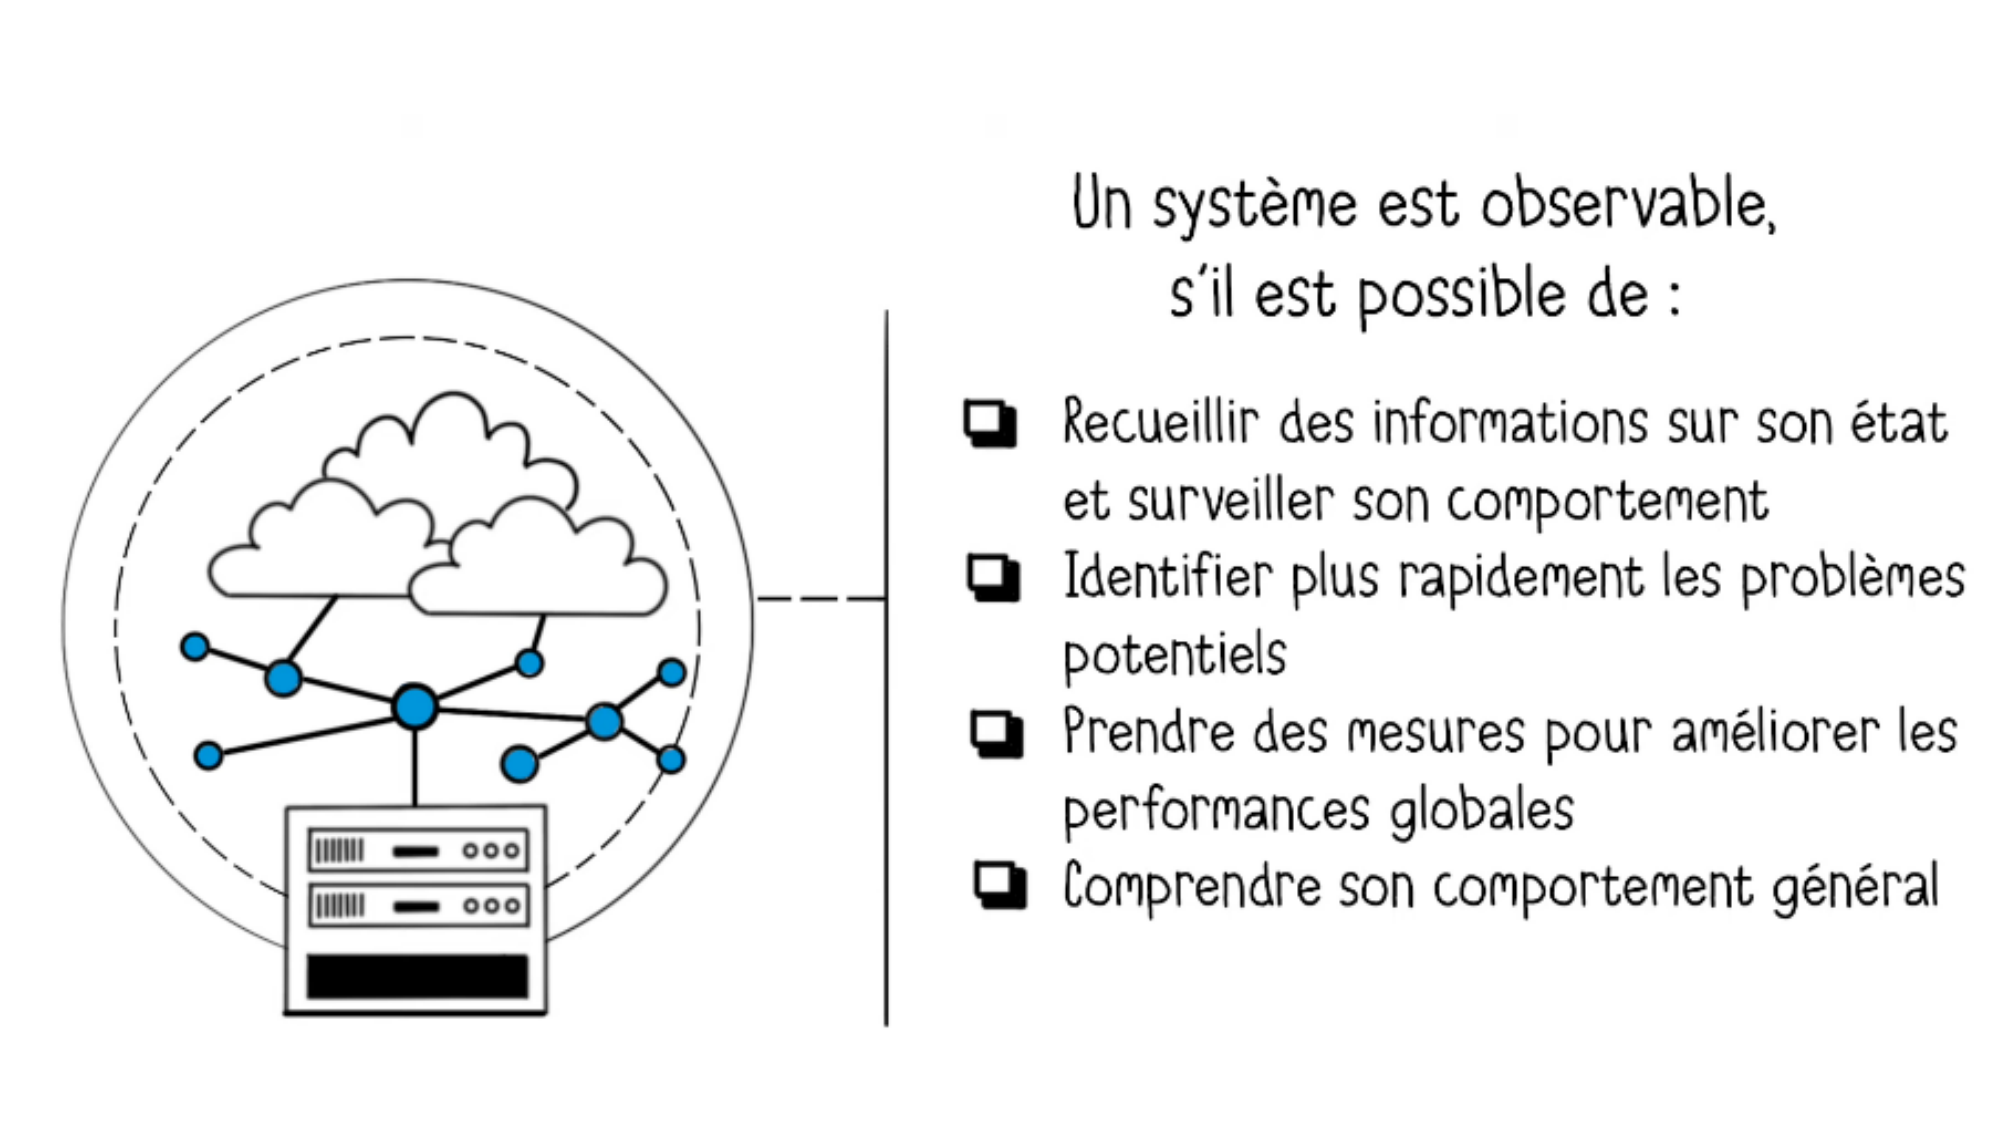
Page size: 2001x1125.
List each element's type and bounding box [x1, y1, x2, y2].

picture [0, 111, 1982, 1125]
